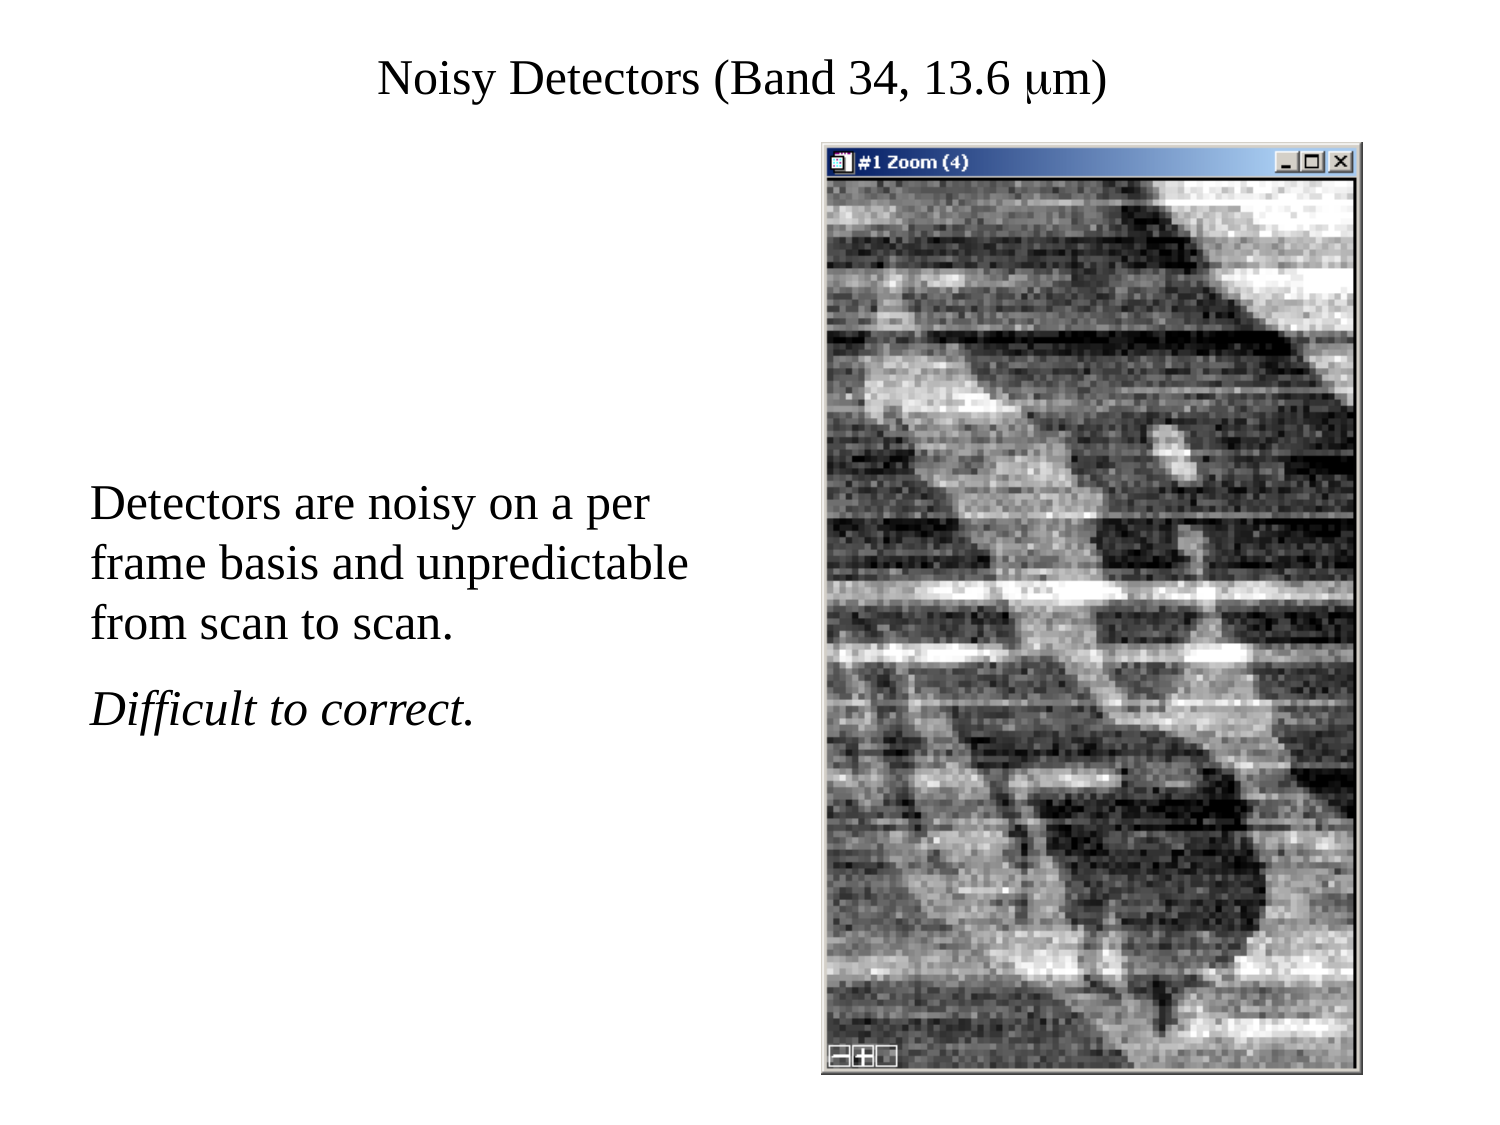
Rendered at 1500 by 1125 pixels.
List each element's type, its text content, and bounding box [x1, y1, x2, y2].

picture [821, 141, 1363, 1076]
text_box Detectors are noisy on a per frame basis and unpredictable from scan to scan. Difficult to correct. [74, 462, 750, 743]
text_box Noisy Detectors (Band 34, 13.6 m) [362, 37, 1136, 113]
